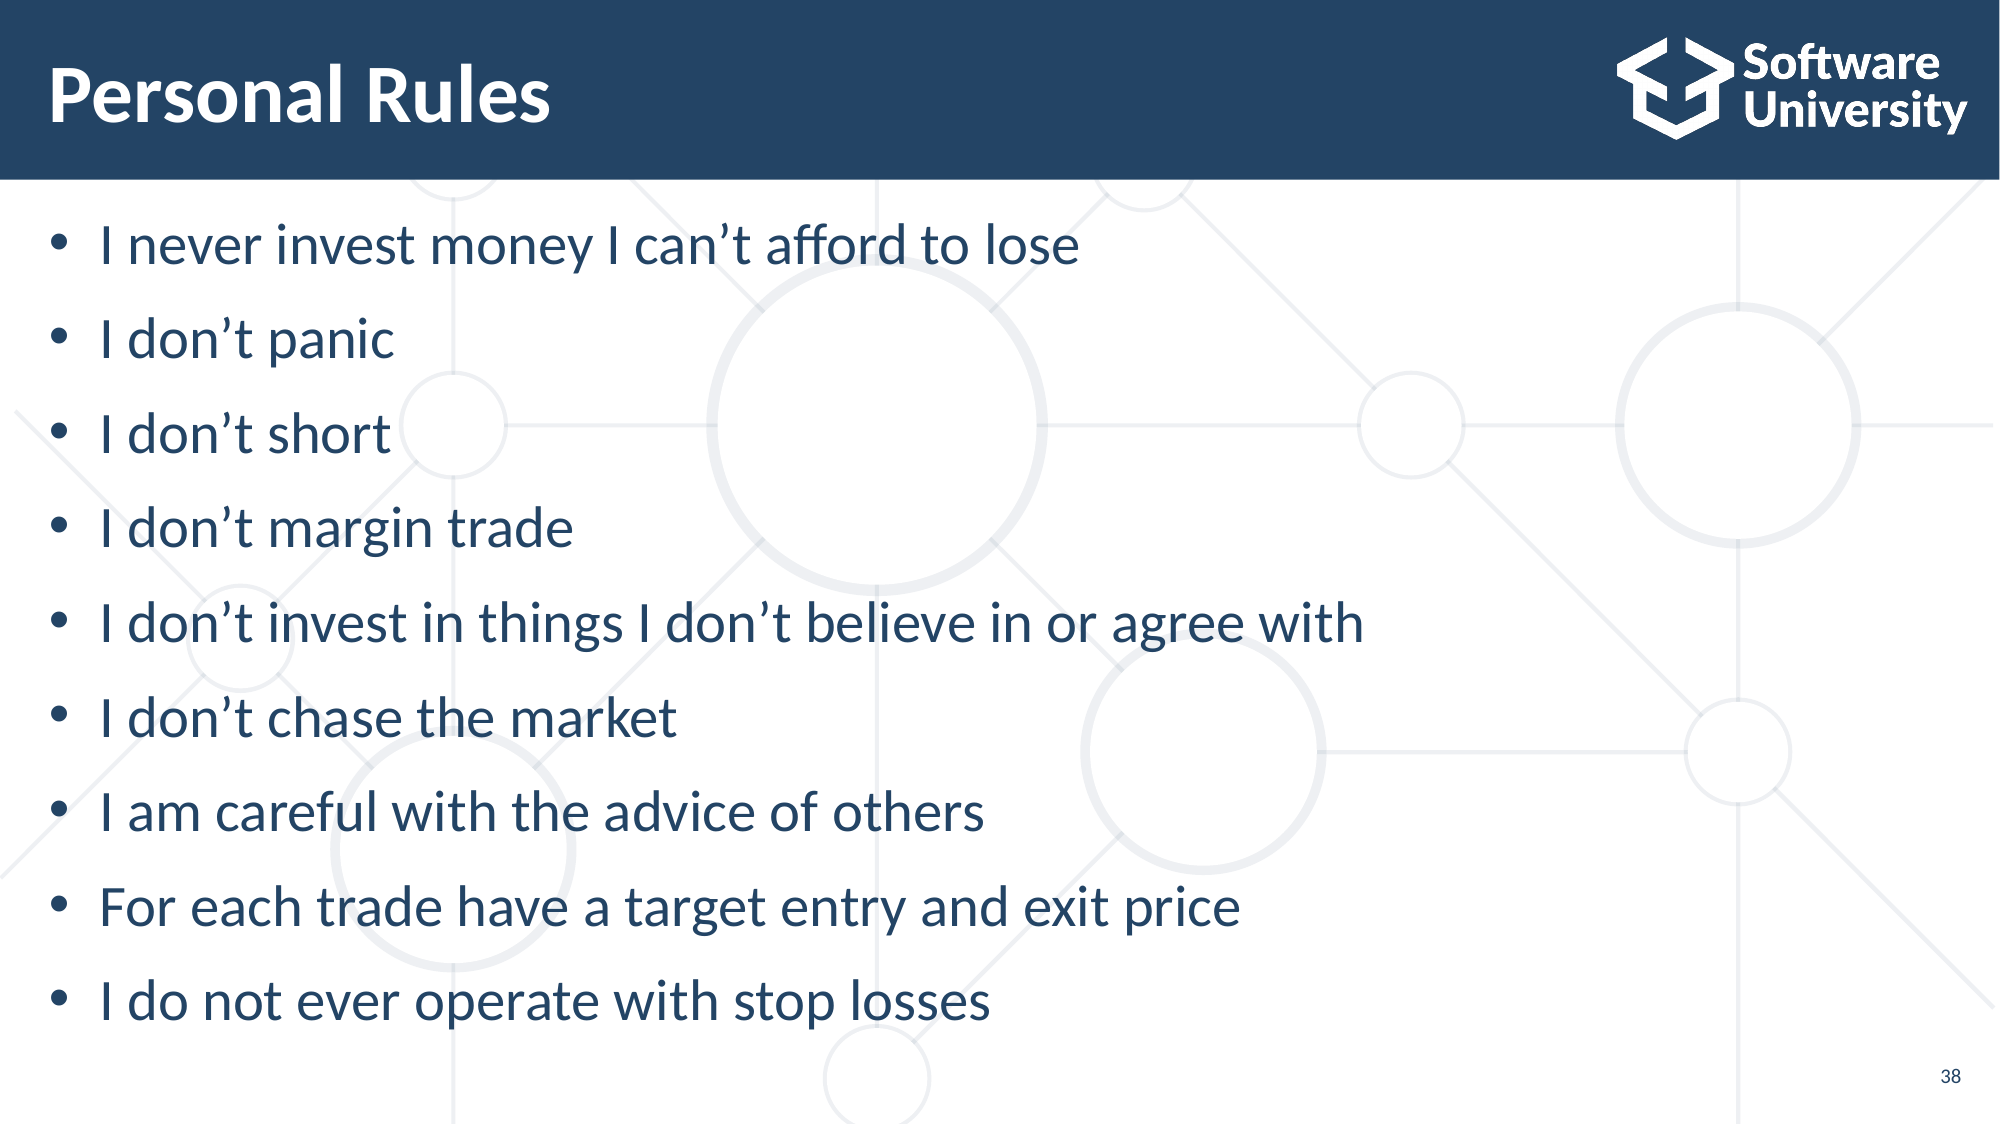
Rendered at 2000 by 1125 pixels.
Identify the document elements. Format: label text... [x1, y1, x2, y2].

list I never invest money I can’t afford to lose I don’t panic I don’t short I don’t margin trade I don’t invest in things I don’t believe in or agree with I don’t chase the market I am careful with the advice of others For each trade have a target entry and exit price I do not ever operate with stop losses [31, 196, 1970, 1050]
title Personal Rules [31, 16, 1591, 162]
slide_number 38 [1896, 1049, 1968, 1101]
picture [1617, 37, 1968, 140]
